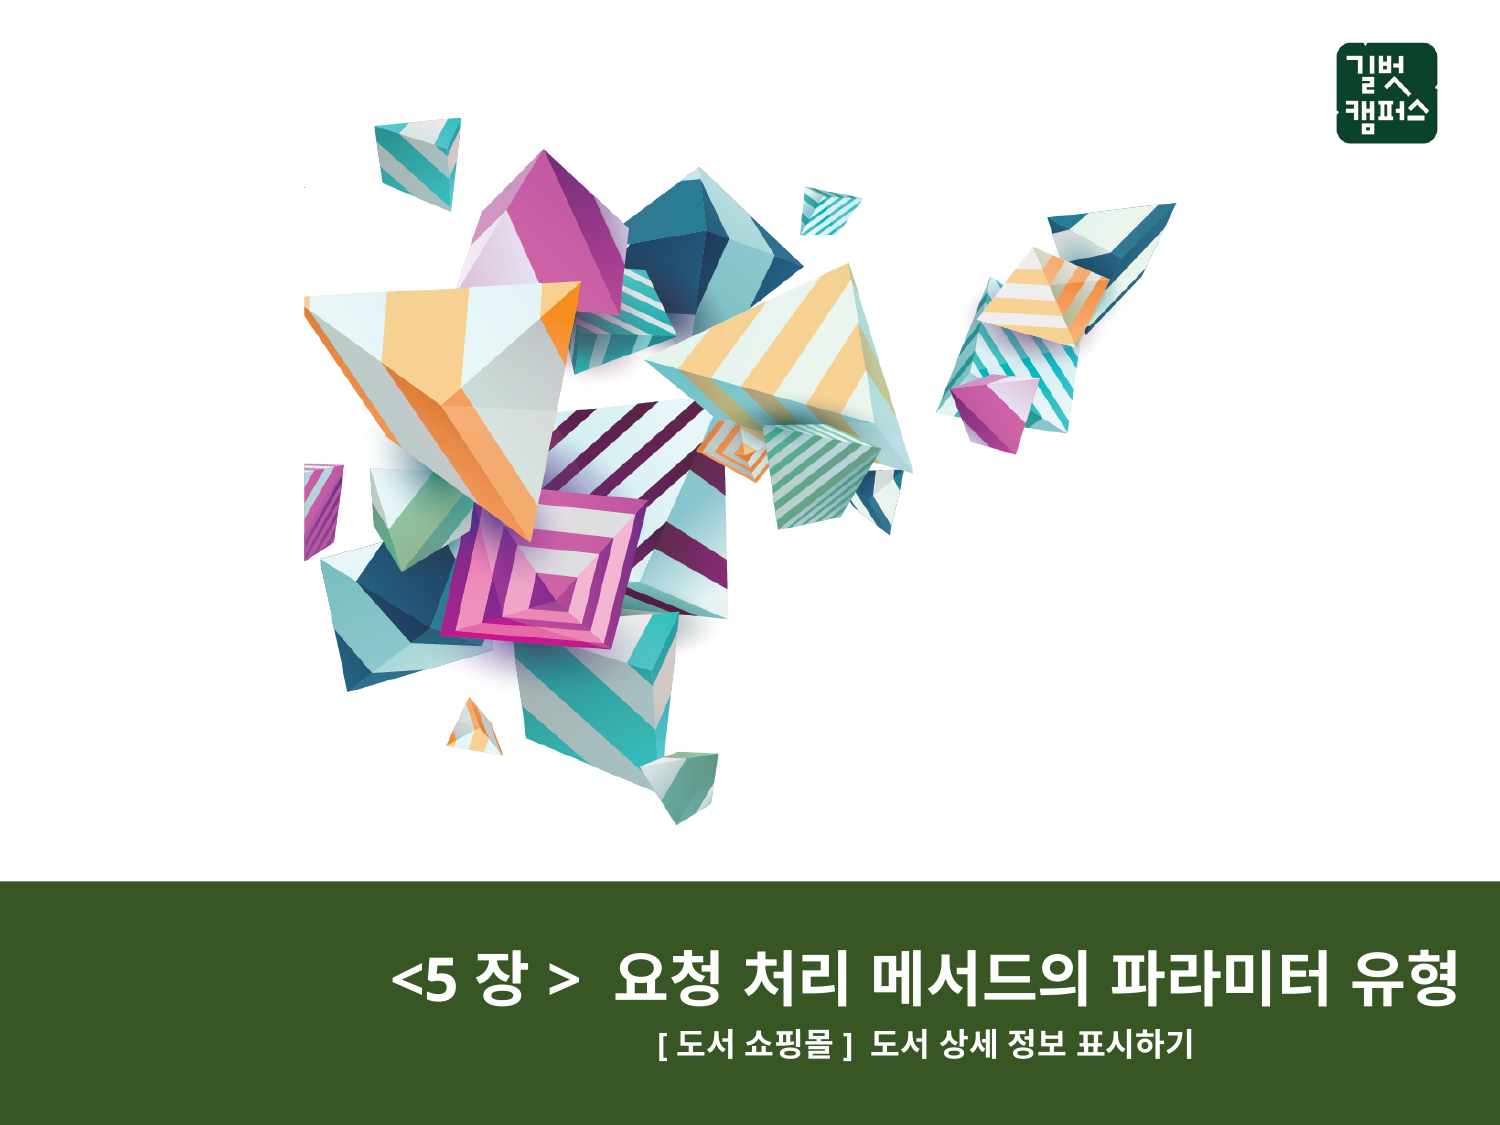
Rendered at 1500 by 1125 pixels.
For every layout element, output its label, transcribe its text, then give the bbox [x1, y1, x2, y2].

text_box <5장> 요청 처리 메서드의 파라미터 유형 [도서 쇼핑몰] 도서 상세 정보 표시하기 [374, 923, 1125, 1074]
picture [299, 118, 1201, 831]
picture [1332, 39, 1442, 147]
text_box [19, 880, 1500, 1125]
